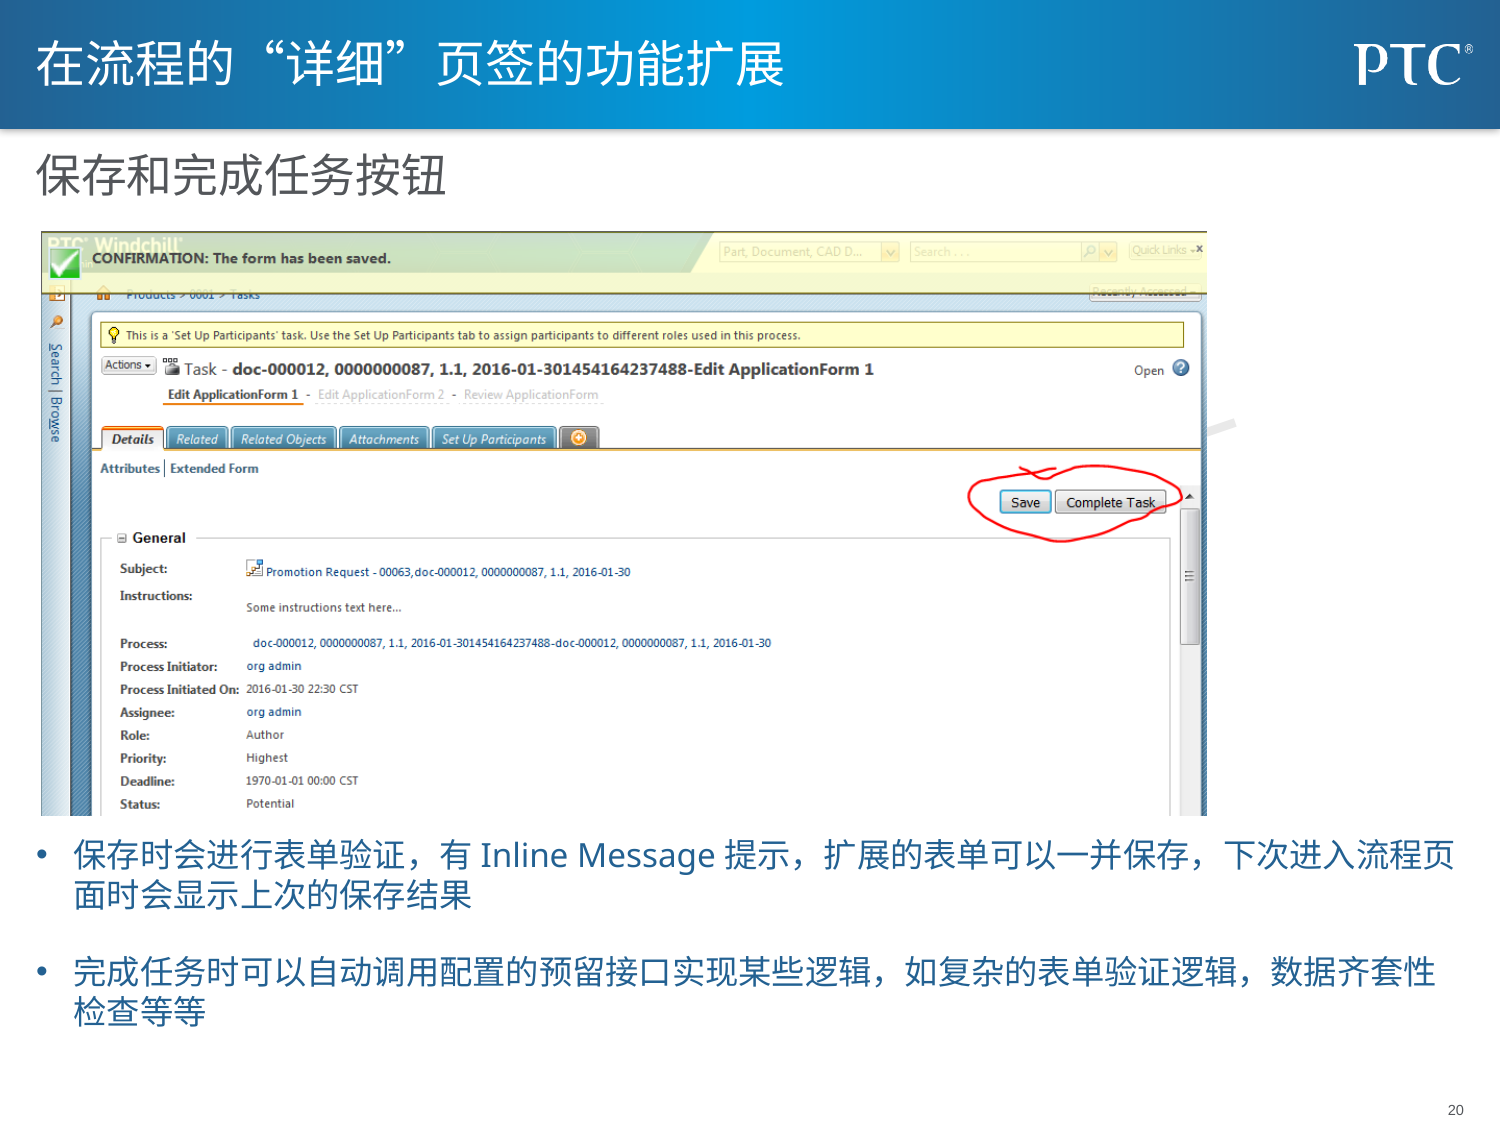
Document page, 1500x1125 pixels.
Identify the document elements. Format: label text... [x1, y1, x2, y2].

picture [1354, 44, 1473, 85]
subtitle 保存和完成任务按钮 [35, 146, 1462, 203]
list 保存时会进行表单验证，有Inline Message提示，扩展的表单可以一并保存，下次进入流程页面时会显示上次的保存结果 完成任务时可以自动调用配置的预留接口实现某些逻辑，如复杂的表单验证逻辑，数据齐套性检查等等 [36, 834, 1464, 1052]
picture [40, 231, 1208, 817]
title 在流程的“详细”页签的功能扩展 [35, 24, 1285, 100]
